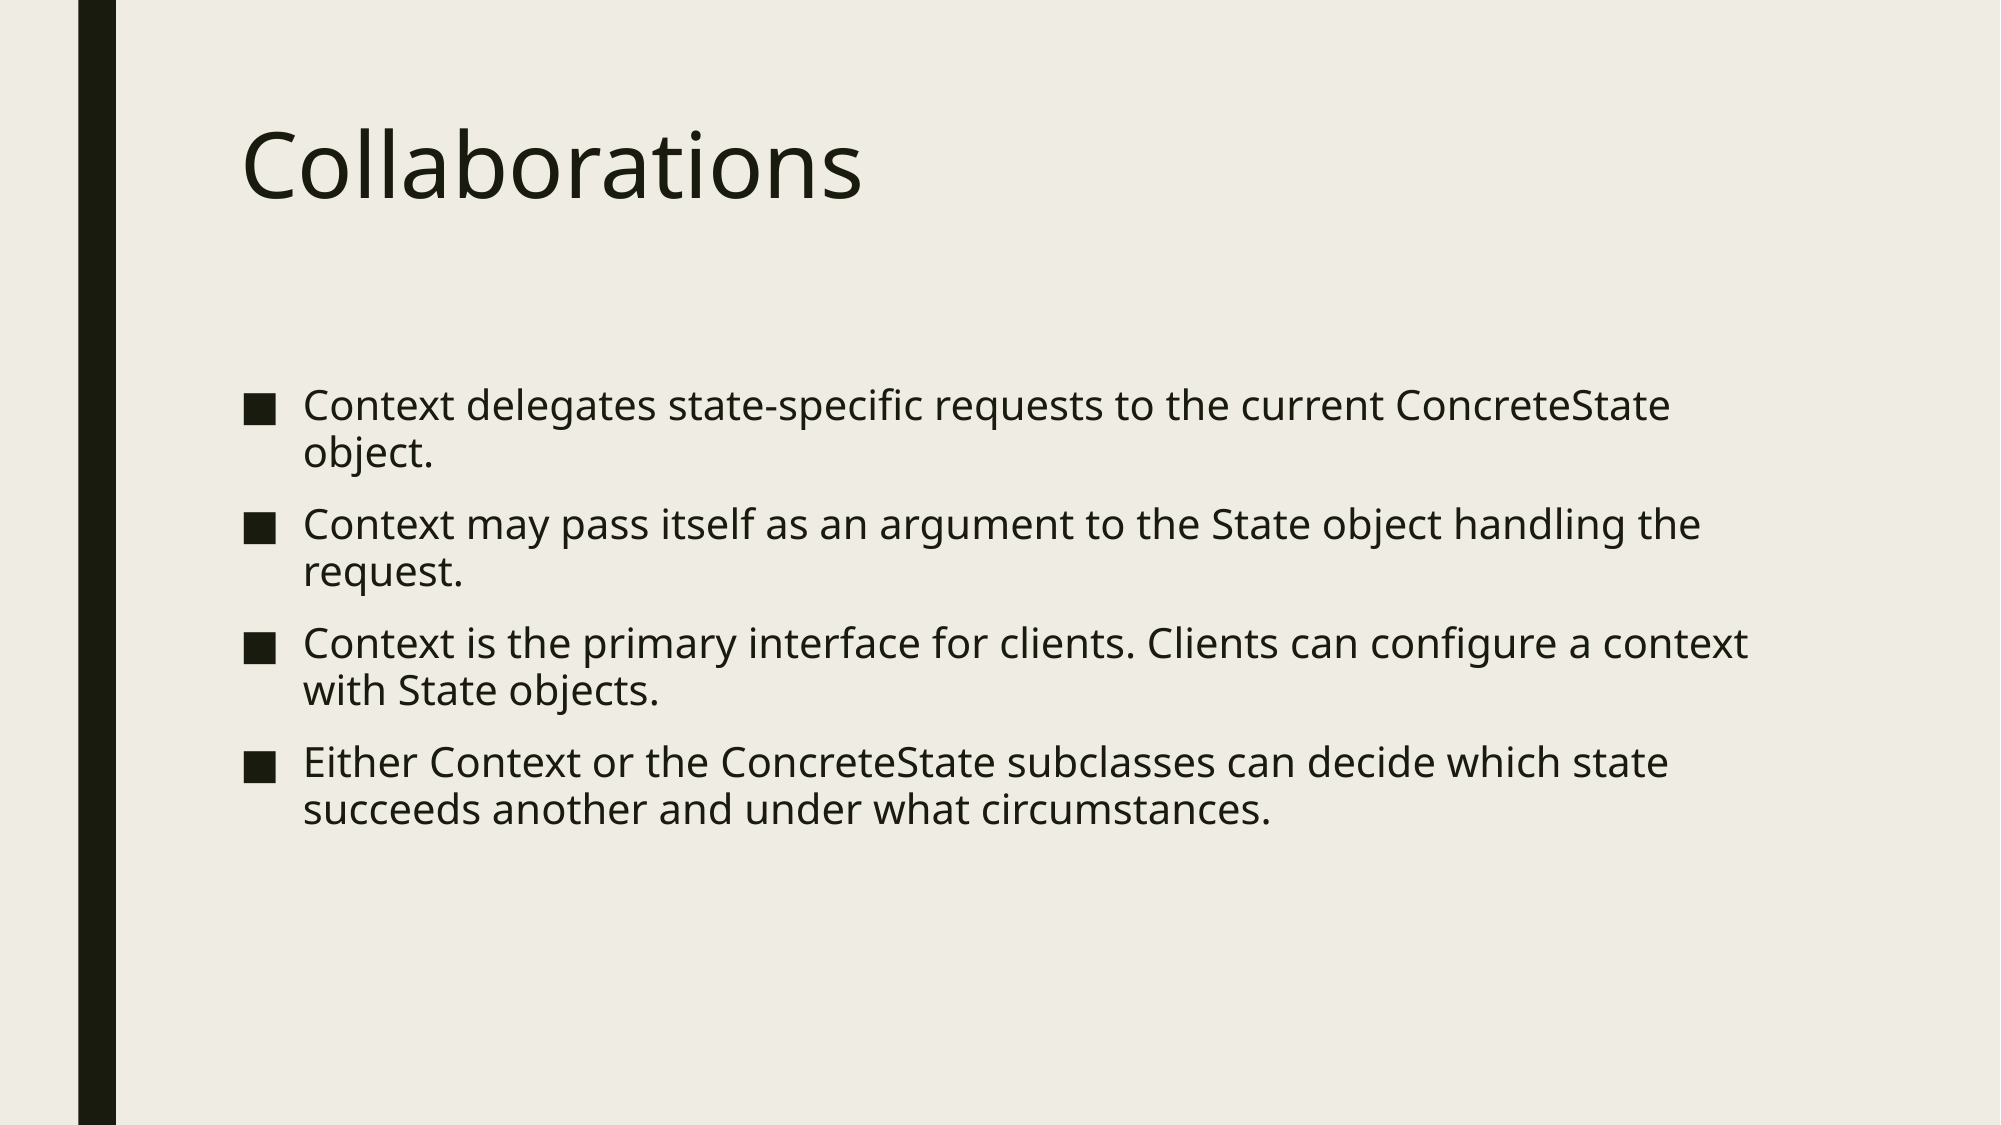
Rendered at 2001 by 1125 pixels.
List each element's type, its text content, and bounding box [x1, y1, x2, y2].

title Collaborations [225, 112, 1800, 357]
list Context delegates state-specific requests to the current ConcreteState object. Context may pass itself as an argument to the State object handling the request. Context is the primary interface for clients. Clients can configure a context with State objects. Either Context or the ConcreteState subclasses can decide which state succeeds another and under what circumstances. [225, 375, 1800, 963]
